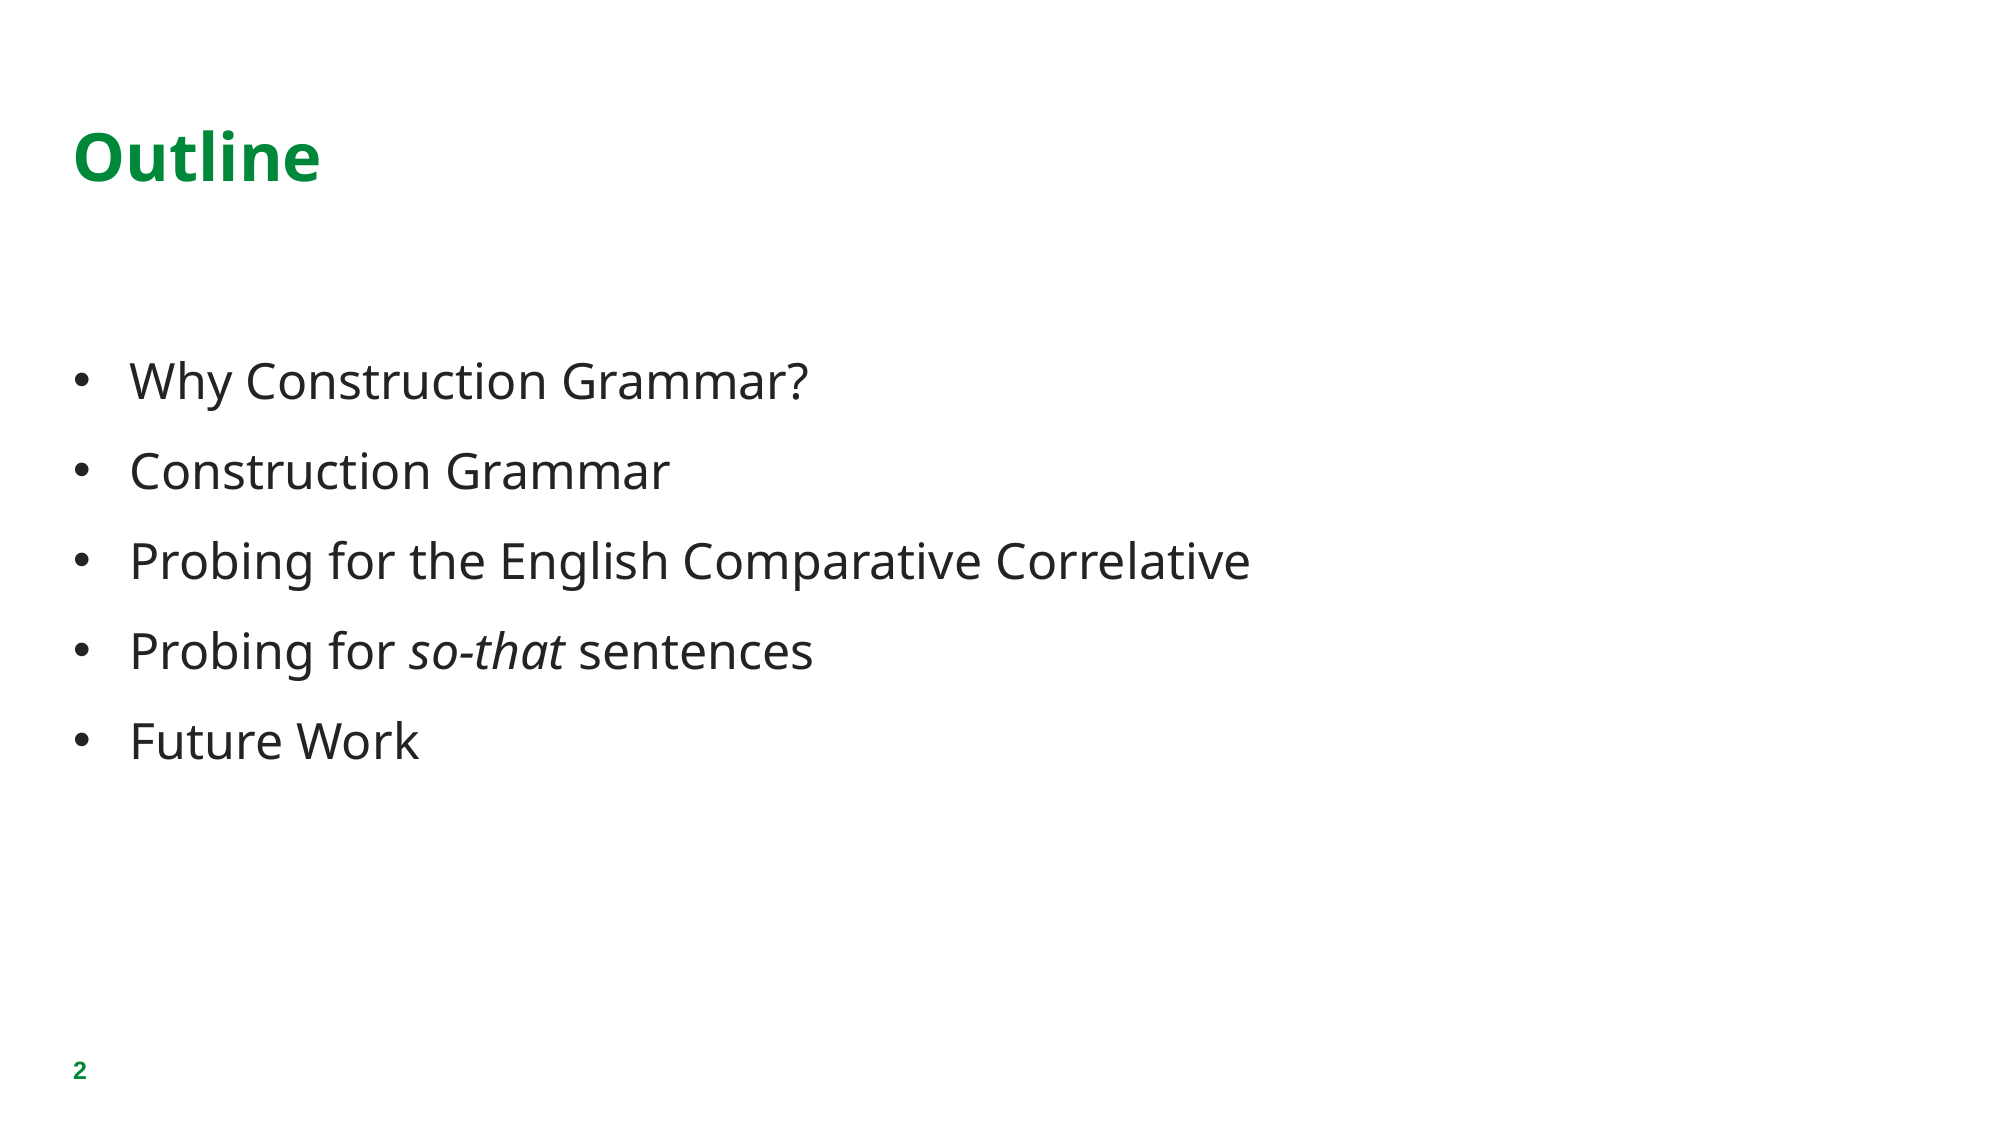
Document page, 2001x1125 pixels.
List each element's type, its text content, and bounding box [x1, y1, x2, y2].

slide_number 2 [73, 1054, 192, 1099]
list Why Construction Grammar? Construction Grammar Probing for the English Comparative Correlative Probing for so-that sentences Future Work [73, 245, 1938, 1024]
list Outline [72, 72, 1928, 244]
